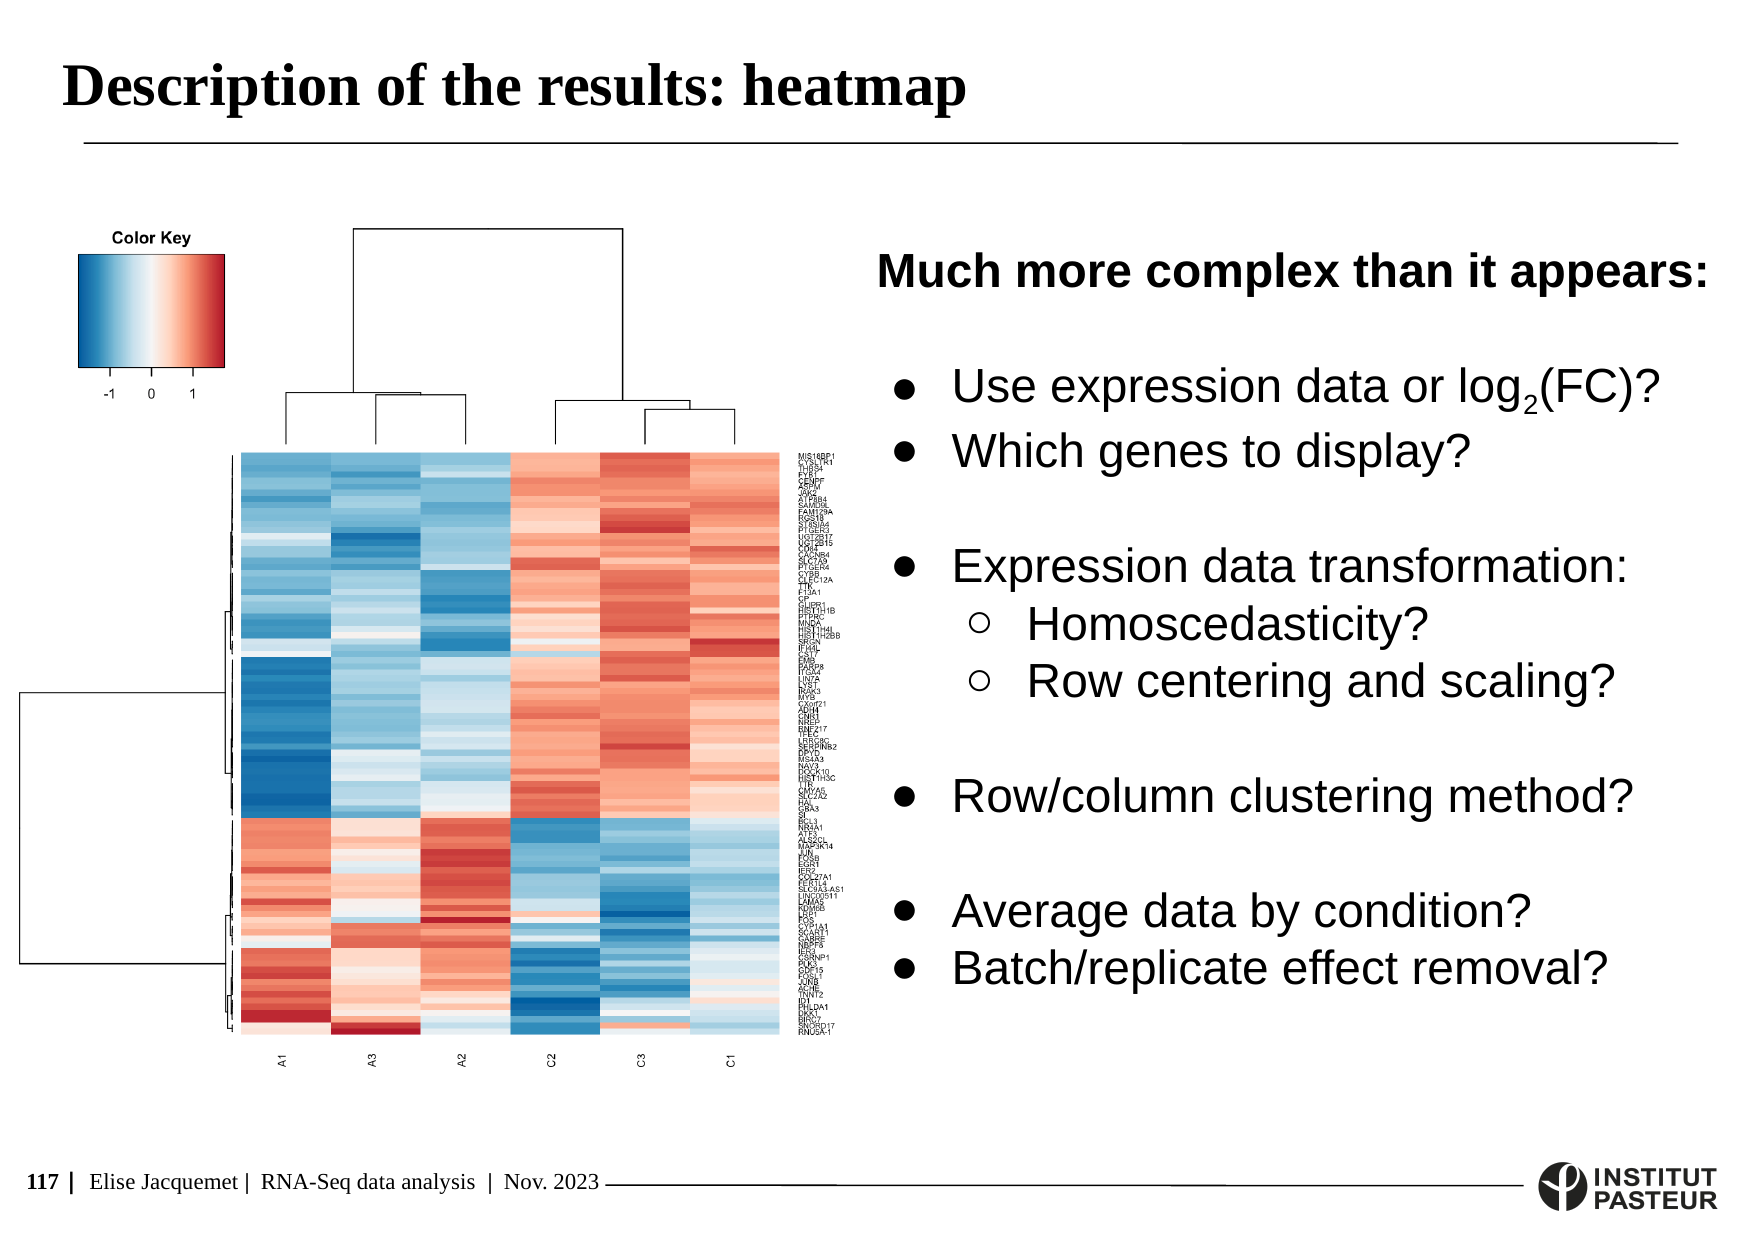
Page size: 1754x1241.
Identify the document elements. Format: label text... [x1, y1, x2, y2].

picture [1534, 1155, 1722, 1218]
picture [10, 219, 854, 1072]
text_box Description of the results: heatmap [62, 2, 1692, 160]
text_box Much more complex than it appears: Use expression data or log2(FC)? Which genes to display? Expression data transformation: Homoscedasticity? Row centering and scaling? Row/column clustering method? Average data by condition? Batch/replicate effect removal? [876, 194, 1736, 1152]
